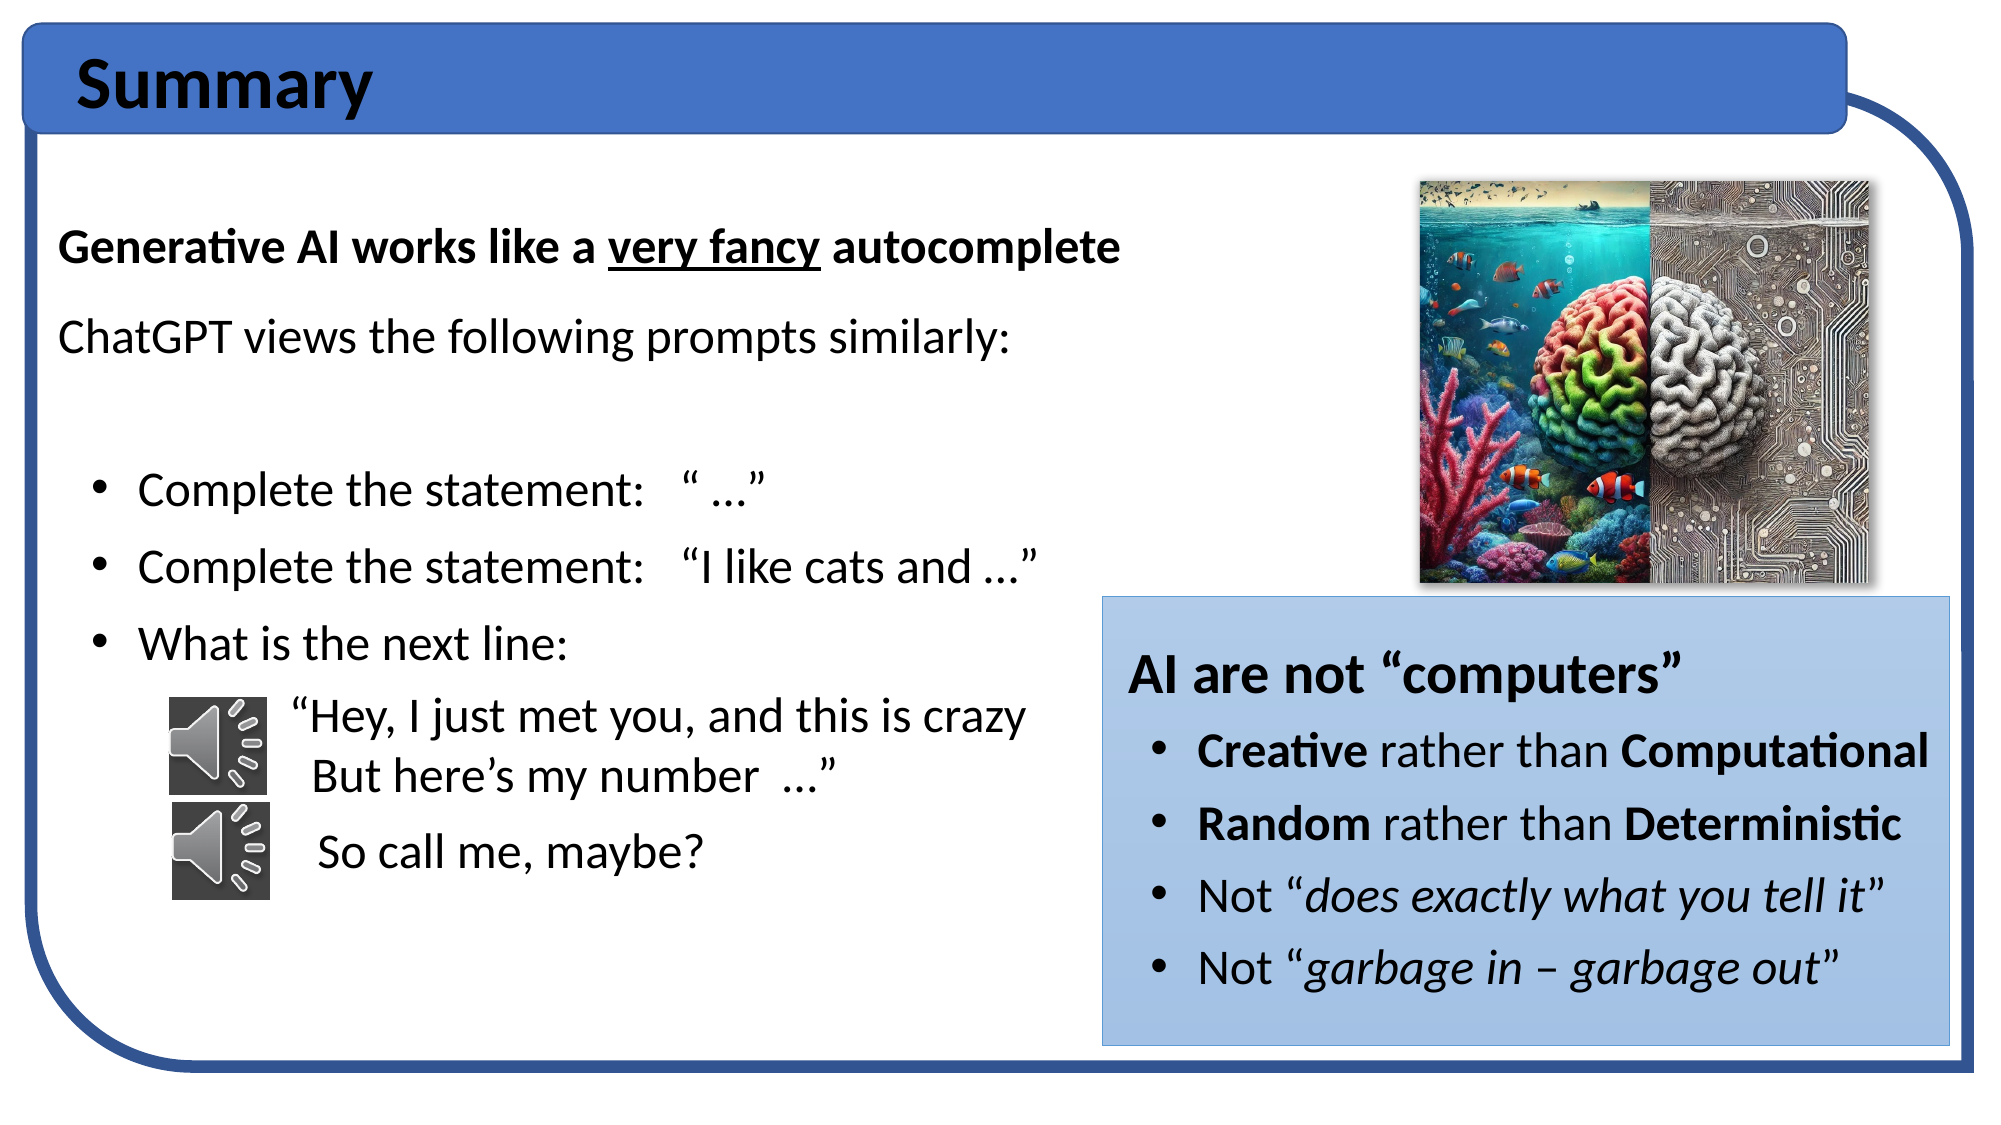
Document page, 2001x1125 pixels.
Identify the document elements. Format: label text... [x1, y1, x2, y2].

text_box [29, 97, 1969, 1068]
text_box “Hey, I just met you, and this is crazy But here’s my number …” [273, 675, 1067, 810]
text_box So call me, maybe? [302, 810, 731, 886]
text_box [1102, 596, 1994, 1046]
picture [170, 800, 271, 901]
picture [1419, 181, 1869, 583]
text_box Generative AI works like a very fancy autocomplete [43, 206, 1264, 282]
text_box ChatGPT views the following prompts similarly: [43, 296, 1056, 372]
text_box Summary [21, 22, 1848, 135]
picture [167, 696, 268, 797]
